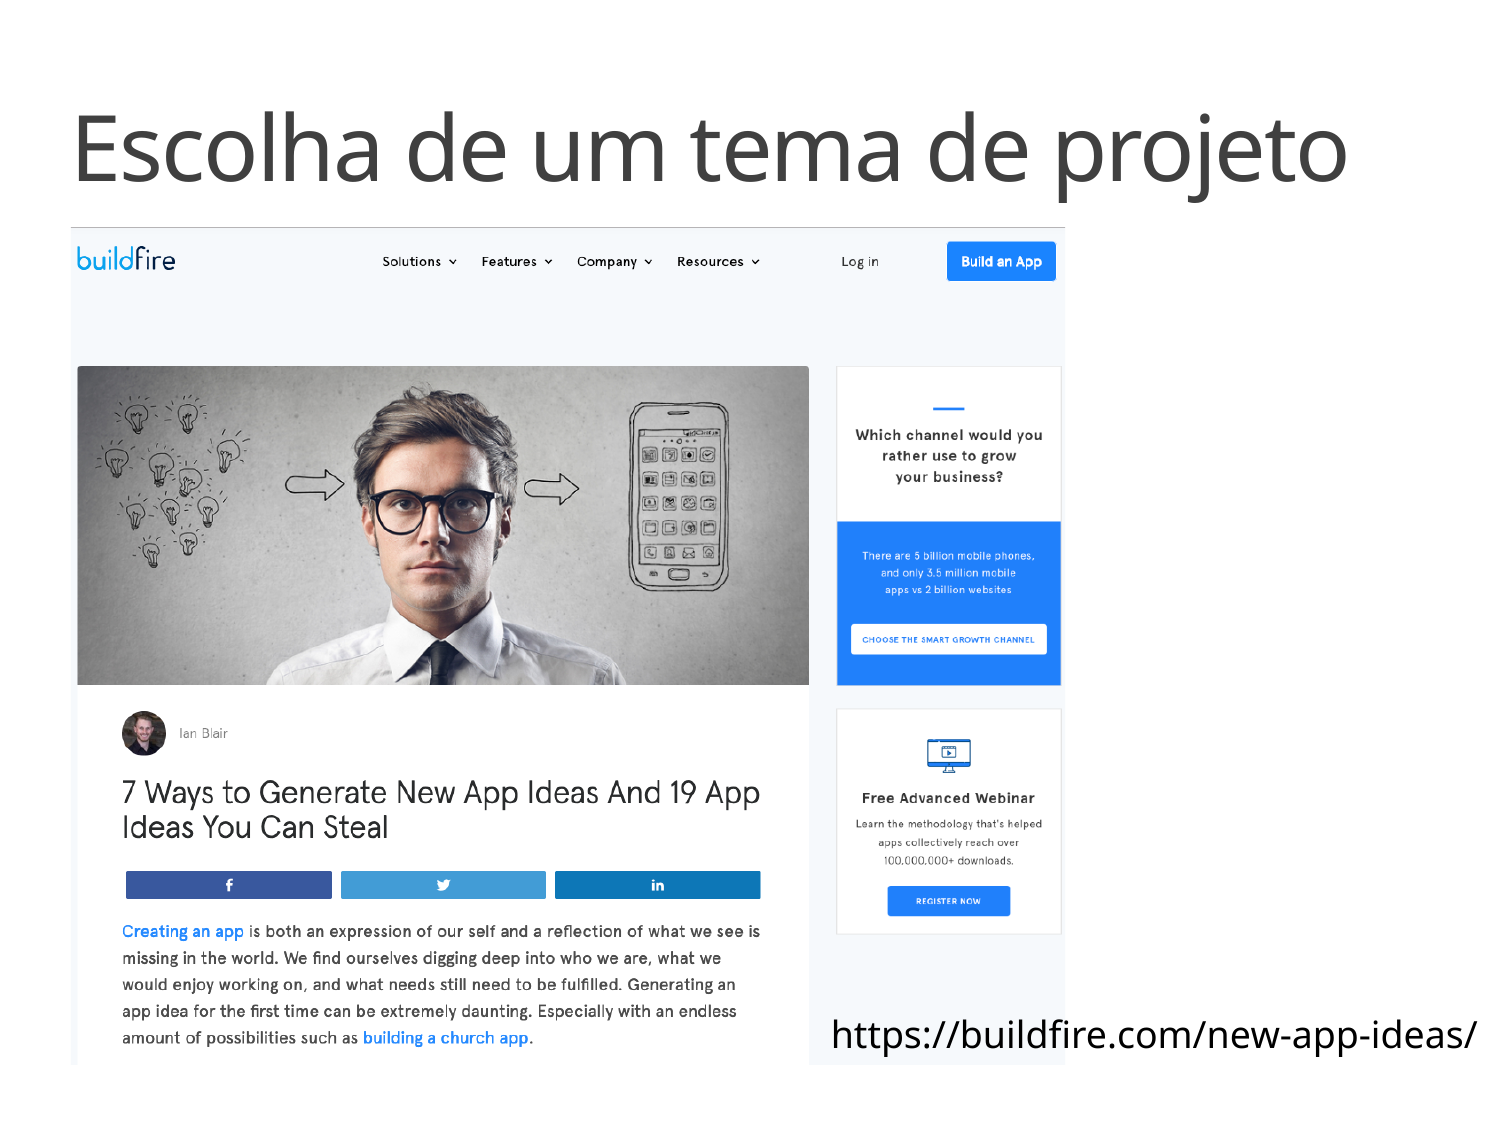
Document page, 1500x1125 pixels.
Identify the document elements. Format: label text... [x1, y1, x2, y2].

text_box https://buildfire.com/new-app-ideas/ [1066, 1003, 1493, 1064]
title Escolha de um tema de projeto [70, 104, 1430, 223]
picture [70, 225, 1066, 1065]
